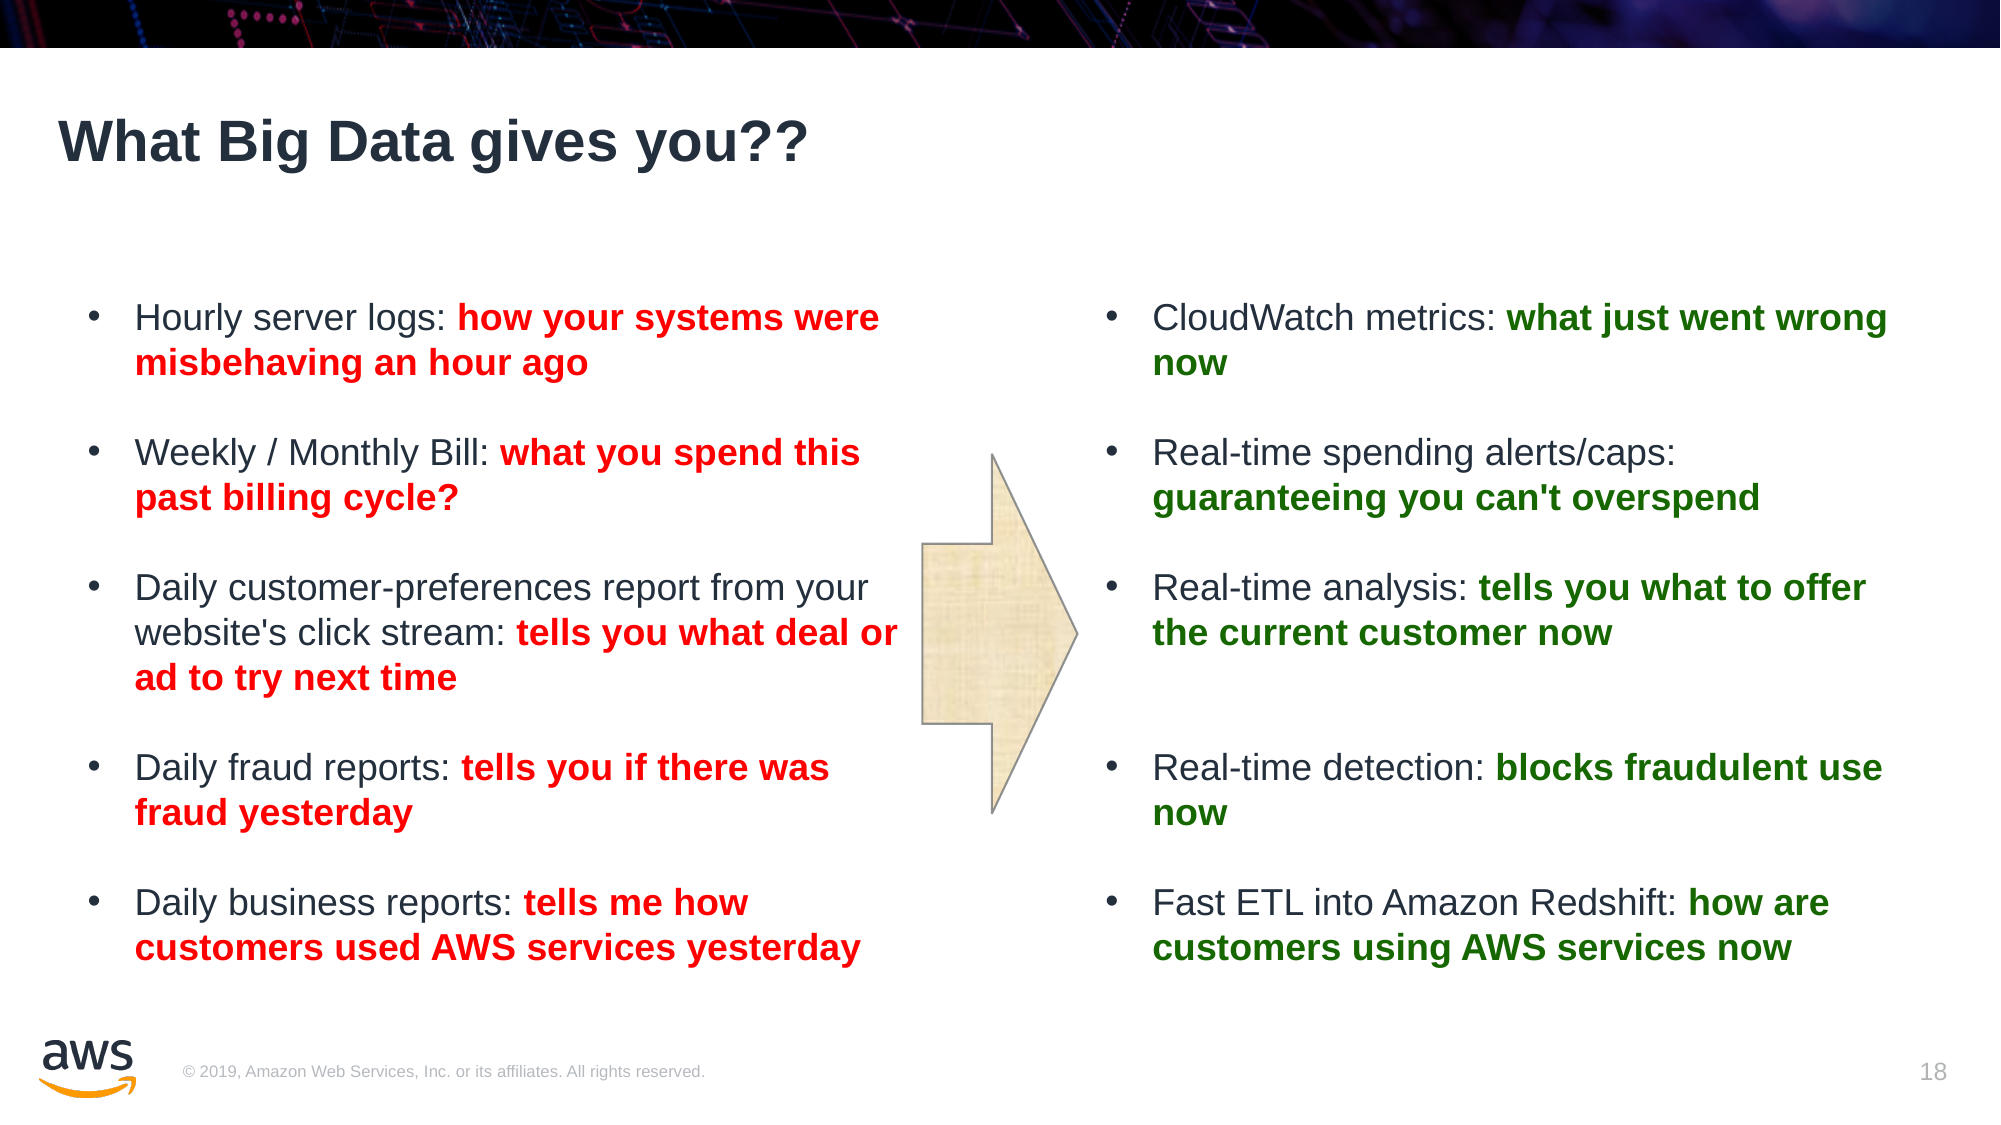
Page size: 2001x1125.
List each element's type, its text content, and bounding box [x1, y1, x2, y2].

slide_number 18 [1512, 1040, 1963, 1101]
picture [0, 0, 2000, 48]
text_box CloudWatch metrics: what just went wrong now Real-time spending alerts/caps: guaranteeing you can't overspend Real-time analysis: tells you what to offer the current customer now Real-time detection: blocks fraudulent use now Fast ETL into Amazon Redshift: how are customers using AWS services now [1090, 285, 1935, 976]
picture [39, 1040, 136, 1098]
text_box Hourly server logs: how your systems were misbehaving an hour ago Weekly / Monthly Bill: what you spend this past billing cycle? Daily customer-preferences report from your website's click stream: tells you what deal or ad to try next time Daily fraud reports: tells you if there was fraud yesterday Daily business reports: tells me how customers used AWS services yesterday [72, 285, 917, 976]
text_box [921, 453, 1079, 815]
title What Big Data gives you?? [43, 94, 839, 192]
